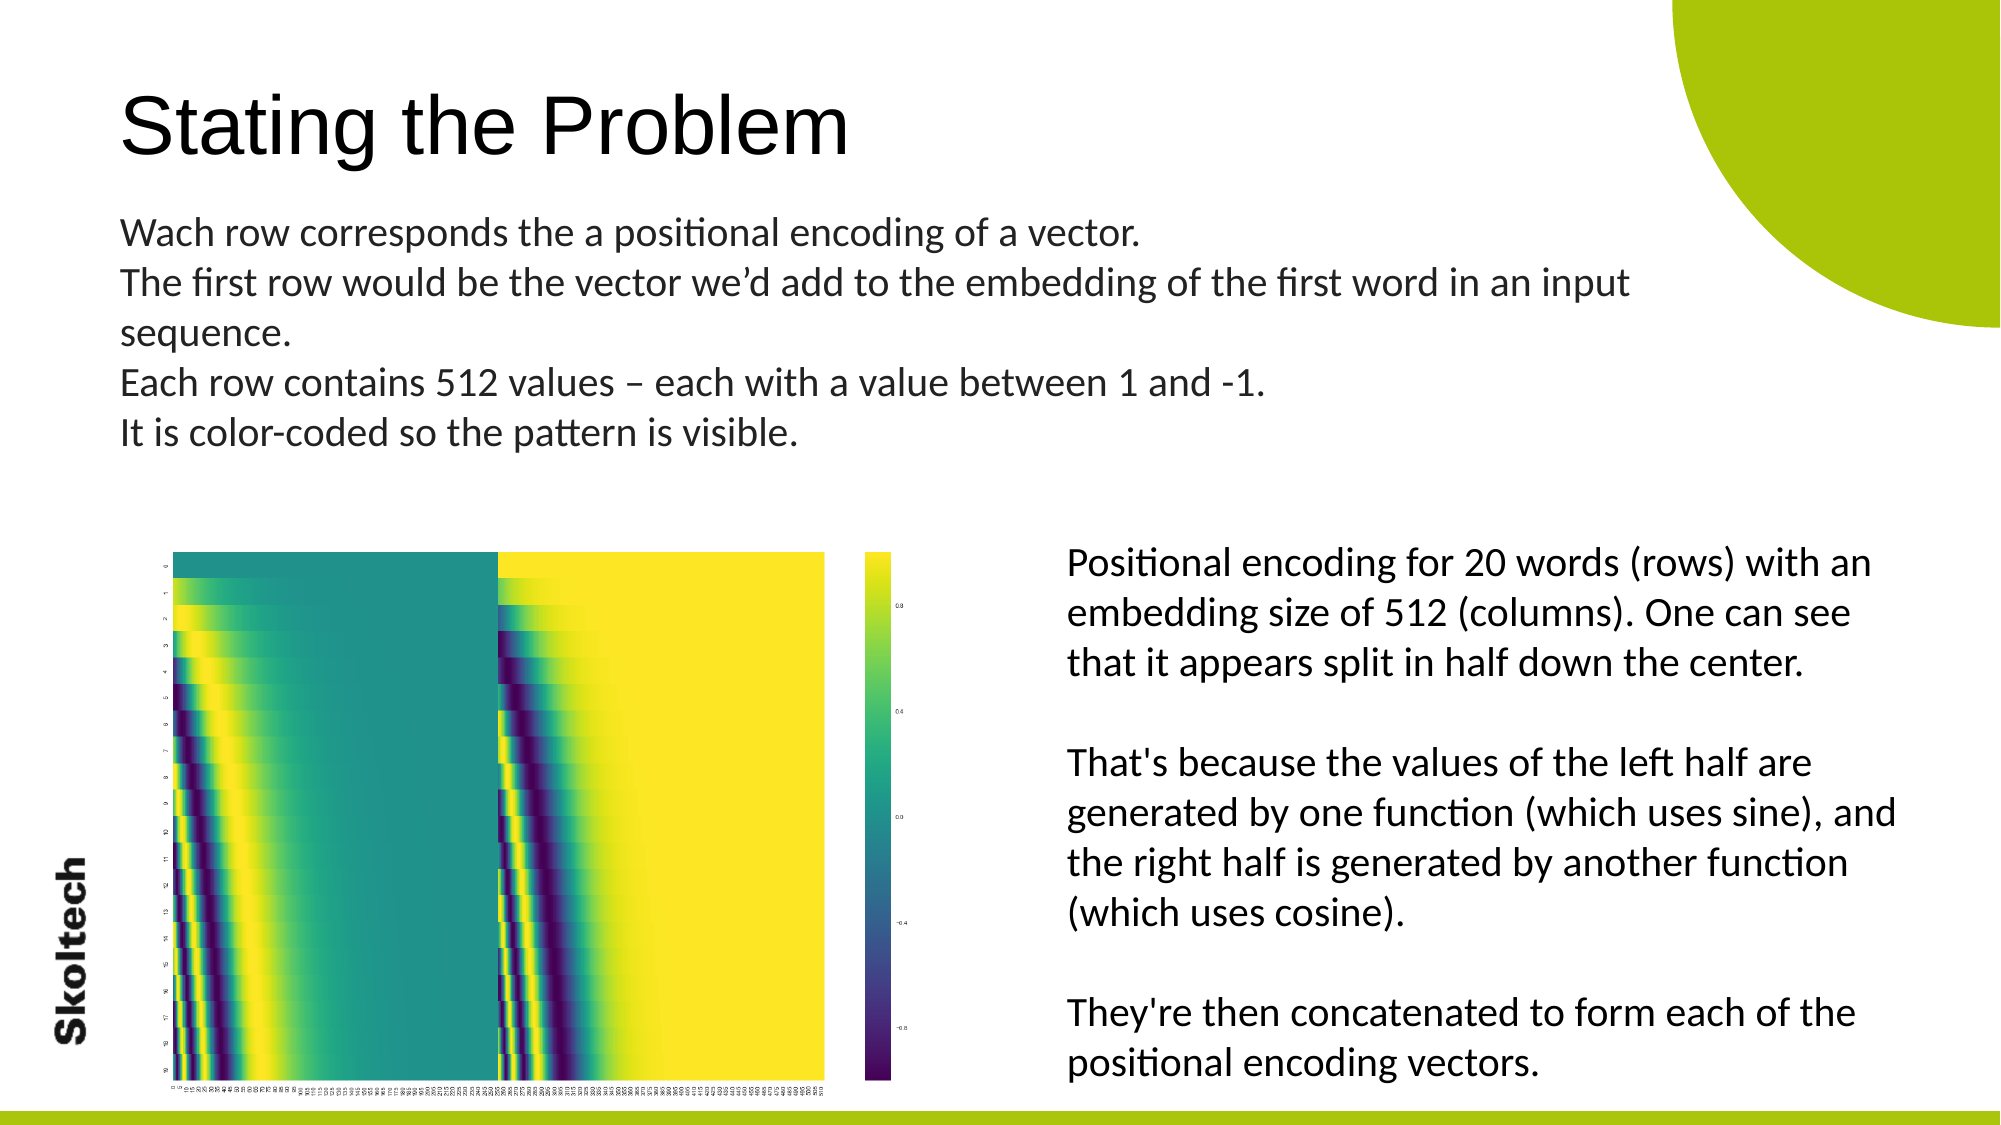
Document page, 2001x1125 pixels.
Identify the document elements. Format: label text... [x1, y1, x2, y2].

text_box Wach row corresponds the a positional encoding of a vector. The first row would be the vector we’d add to the embedding of the first word in an input sequence. Each row contains 512 values – each with a value between 1 and -1. It is color-coded so the pattern is visible. [105, 197, 1699, 463]
picture [159, 547, 912, 1099]
picture [54, 853, 86, 1050]
text_box Stating the Problem [105, 63, 1841, 289]
text_box Positional encoding for 20 words (rows) with an embedding size of 512 (columns). One can see that it appears split in half down the center. That's because the values of the left half are generated by one function (which uses sine), and the right half is generated by another function (which uses cosine). They're then concatenated to form each of the positional encoding vectors. [1052, 526, 1930, 1092]
